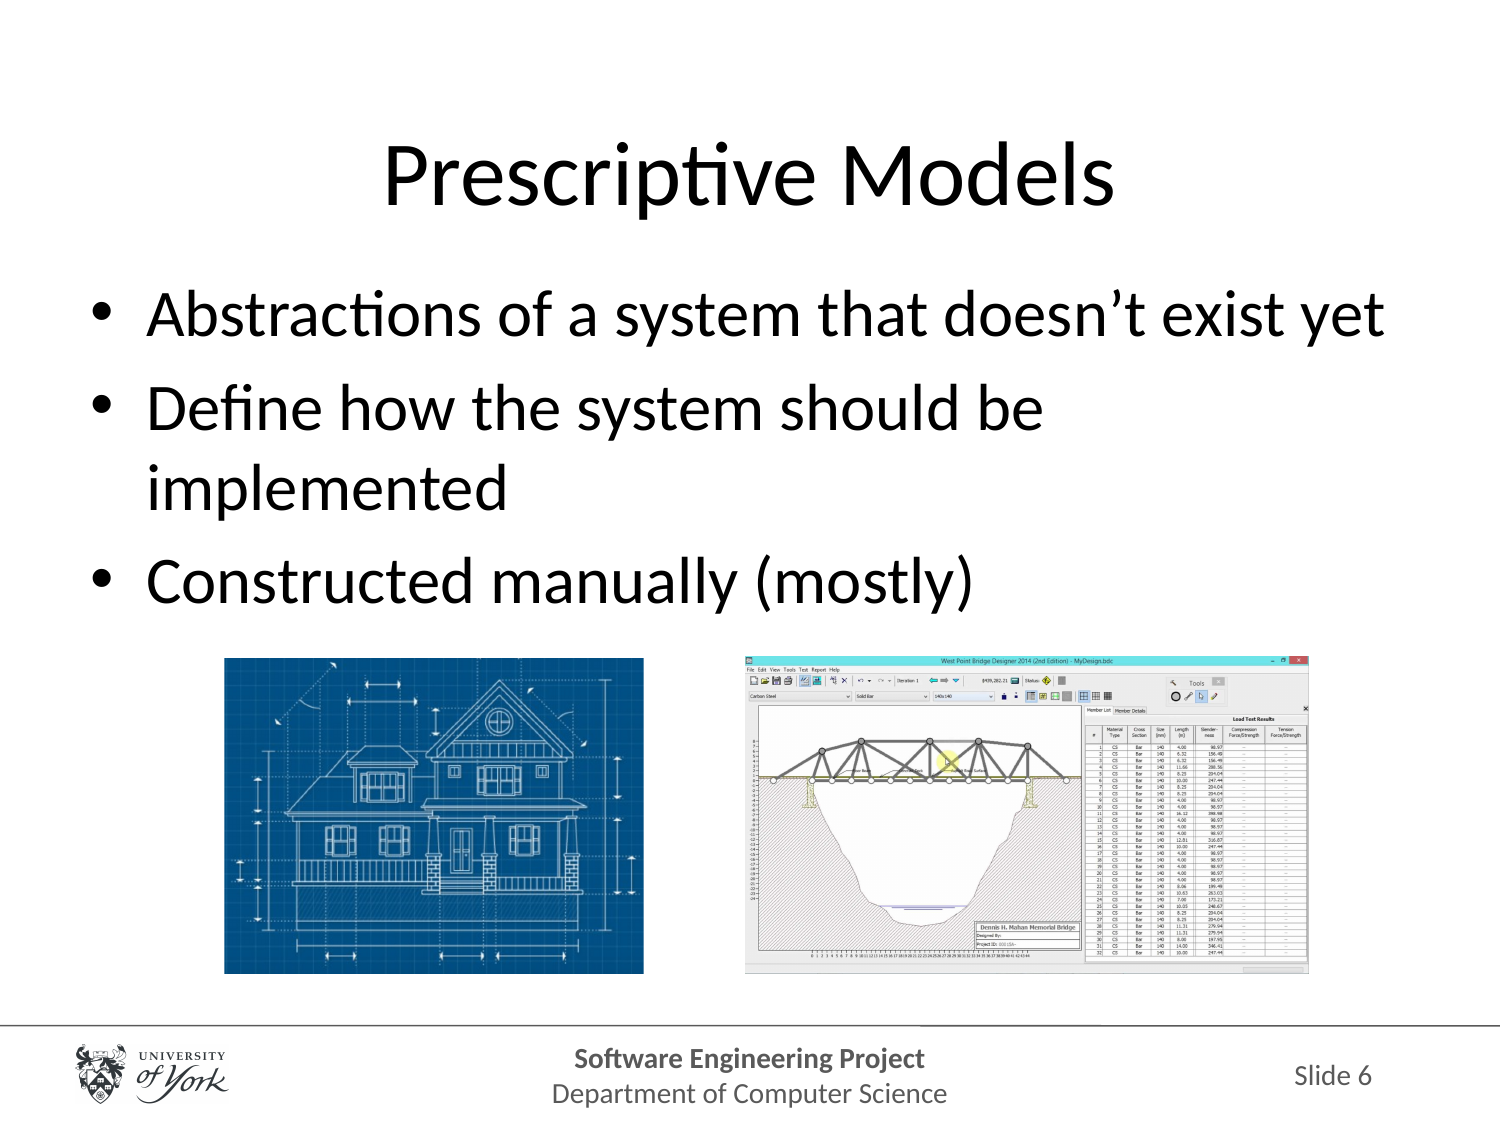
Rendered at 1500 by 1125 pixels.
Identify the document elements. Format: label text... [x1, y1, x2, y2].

picture [744, 656, 1309, 974]
title Prescriptive Models [103, 59, 1397, 262]
picture [75, 1044, 229, 1104]
picture [224, 658, 644, 974]
list Abstractions of a system that doesn’t exist yet Define how the system should be implemented Constructed manually (mostly) [75, 262, 1425, 1005]
